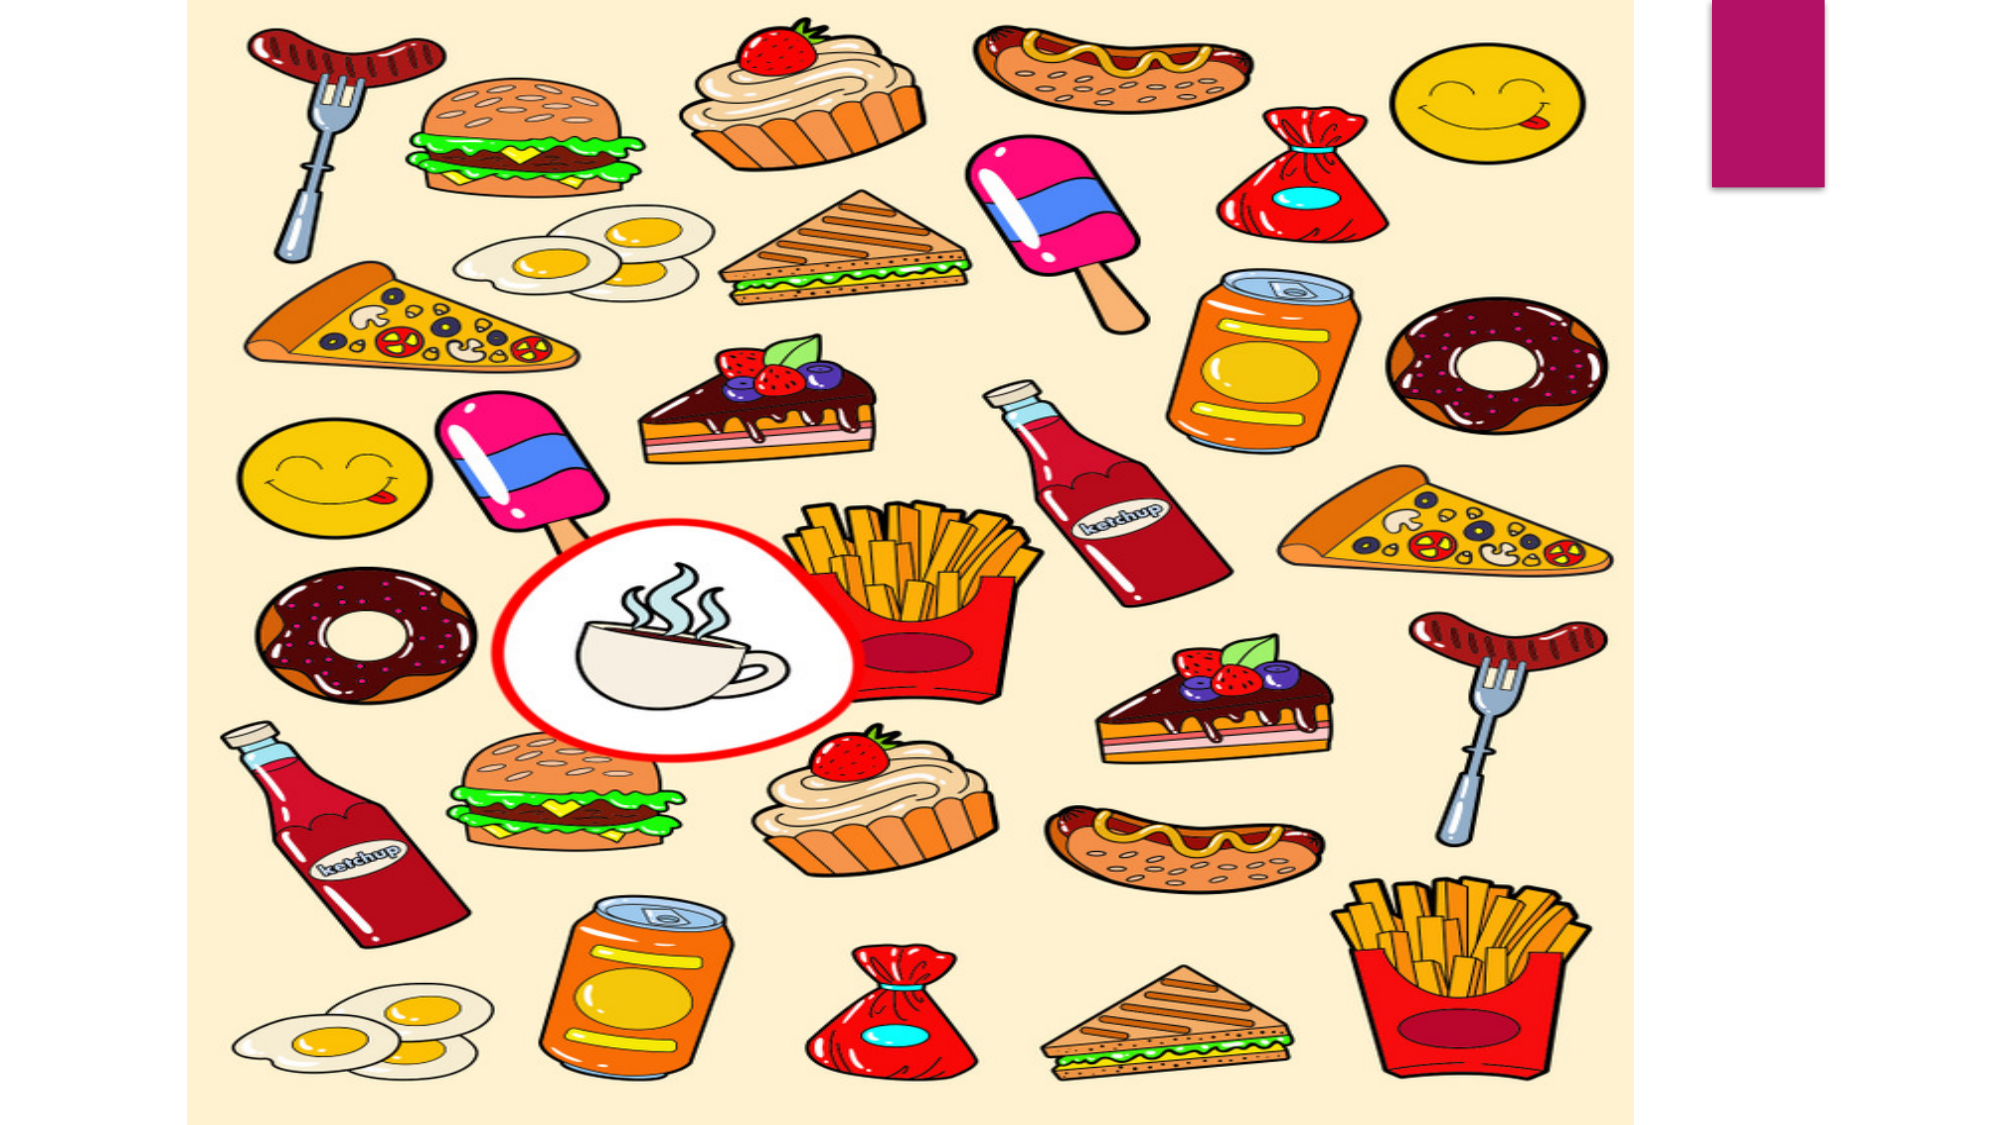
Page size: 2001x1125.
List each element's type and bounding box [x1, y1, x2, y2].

picture [186, 0, 1634, 1125]
